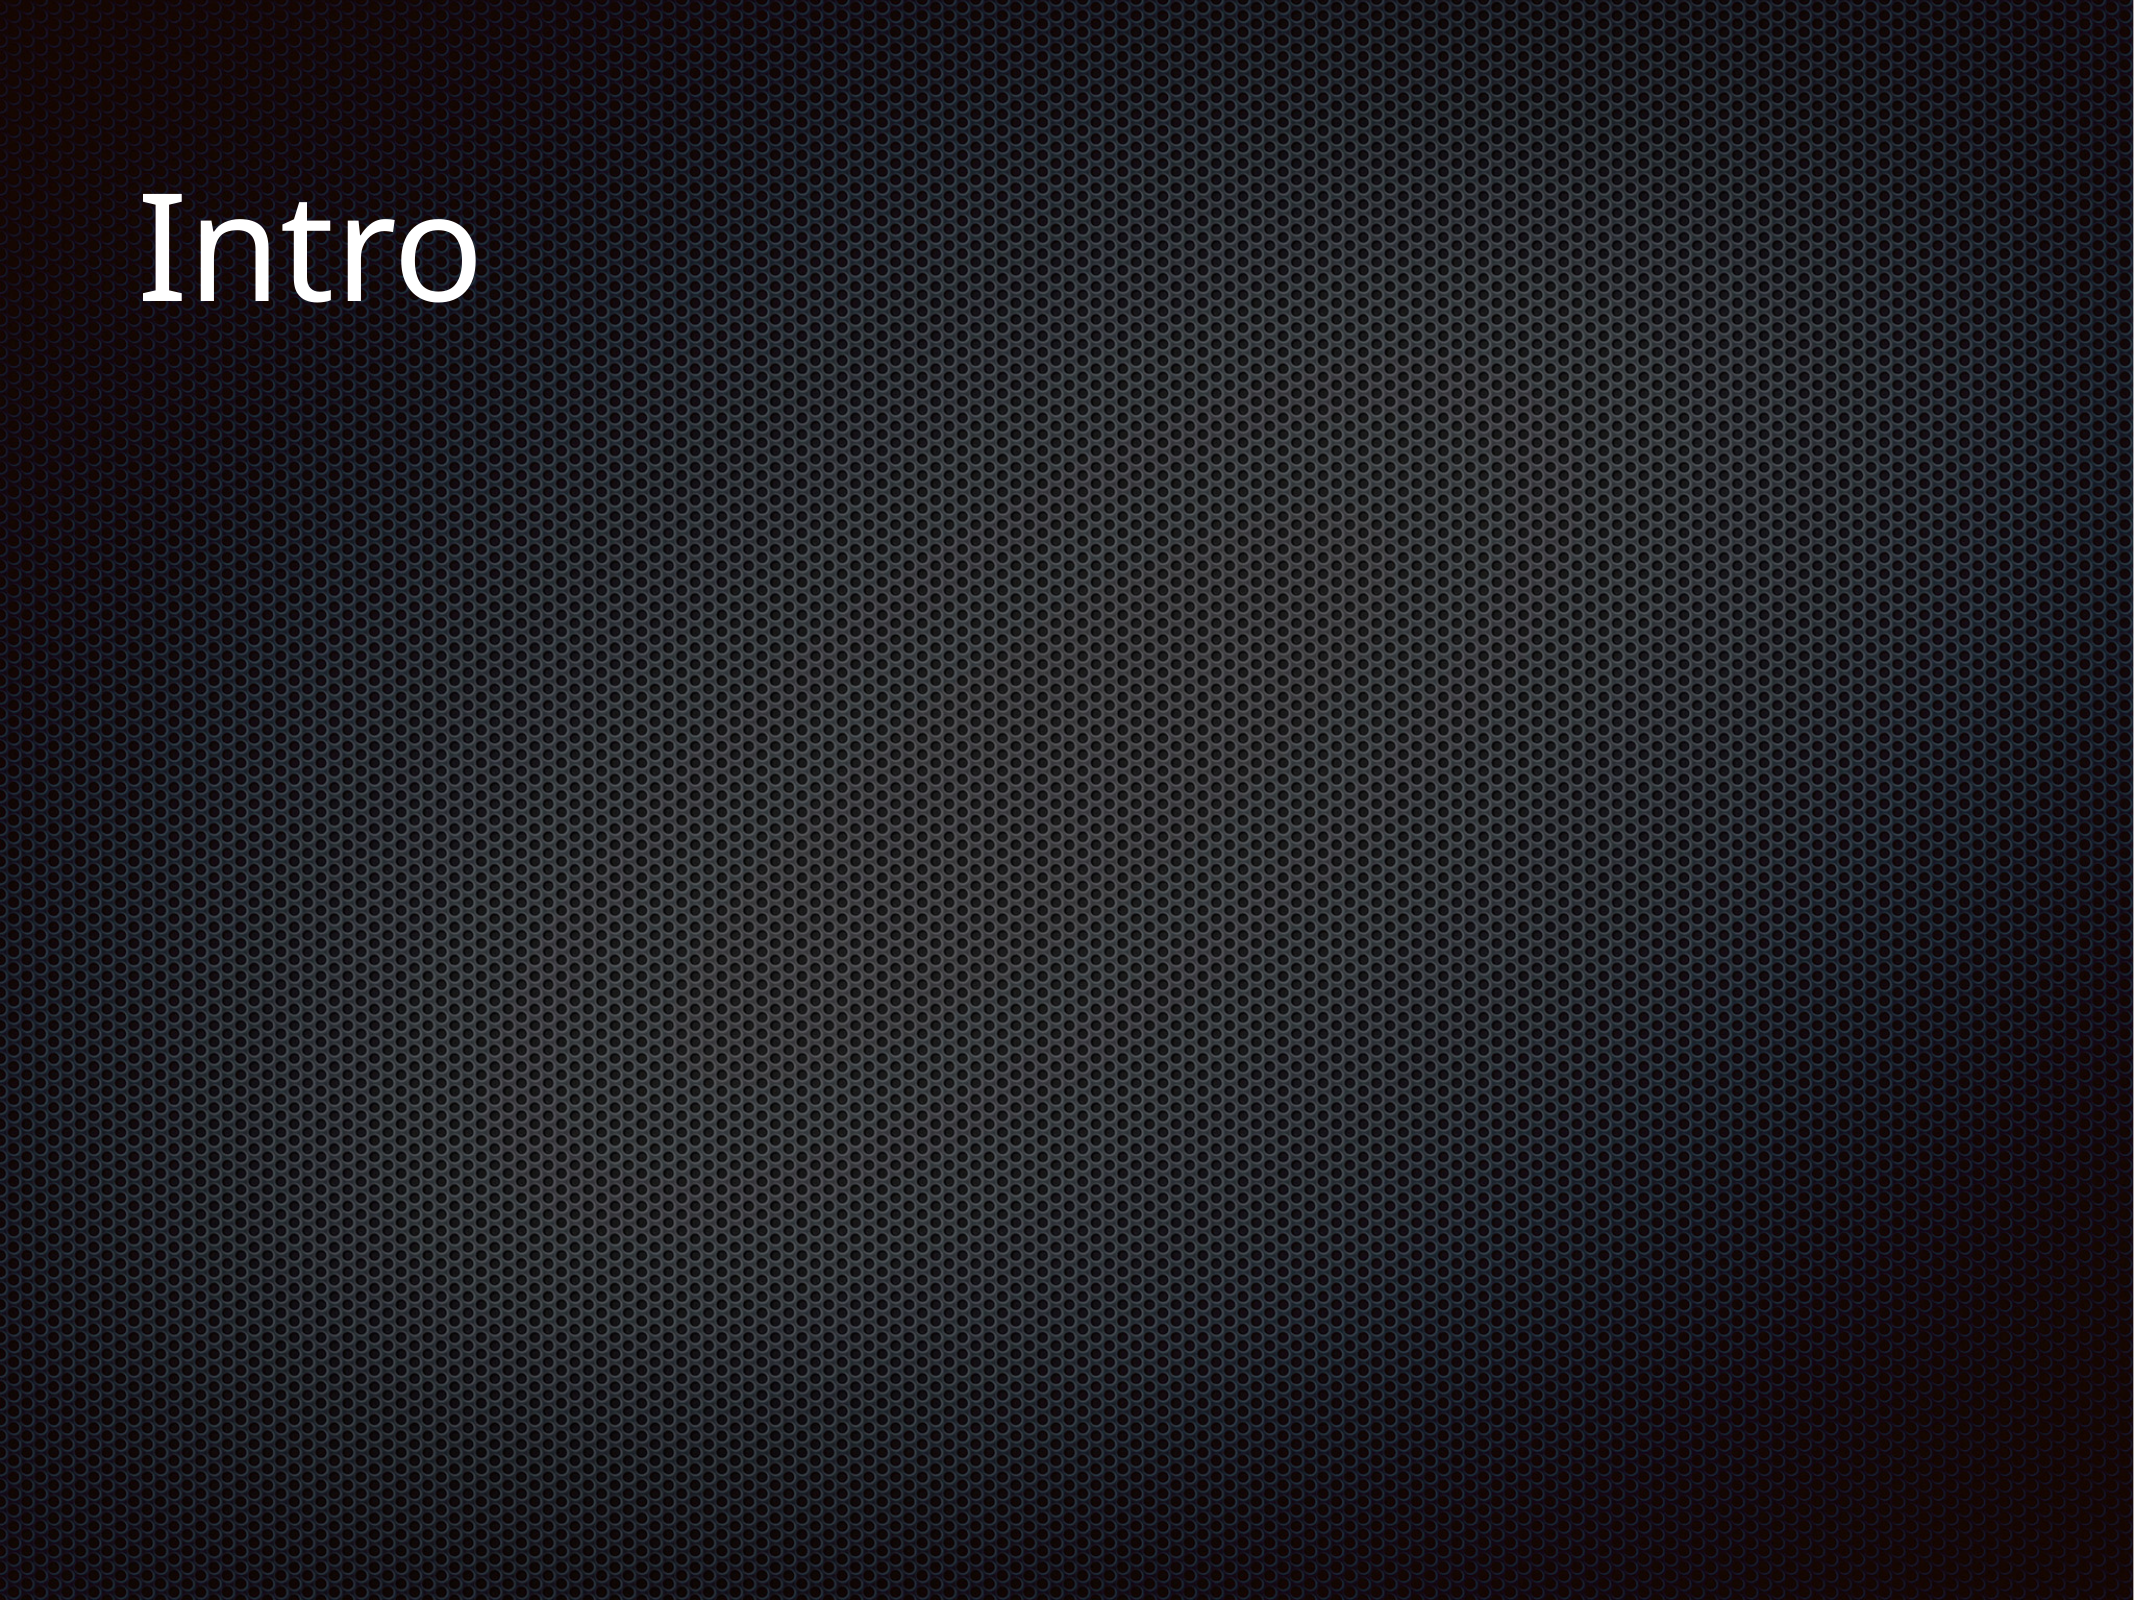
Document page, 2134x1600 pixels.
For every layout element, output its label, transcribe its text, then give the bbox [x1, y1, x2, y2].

title Intro [128, 41, 2005, 443]
picture [0, 0, 2134, 1600]
